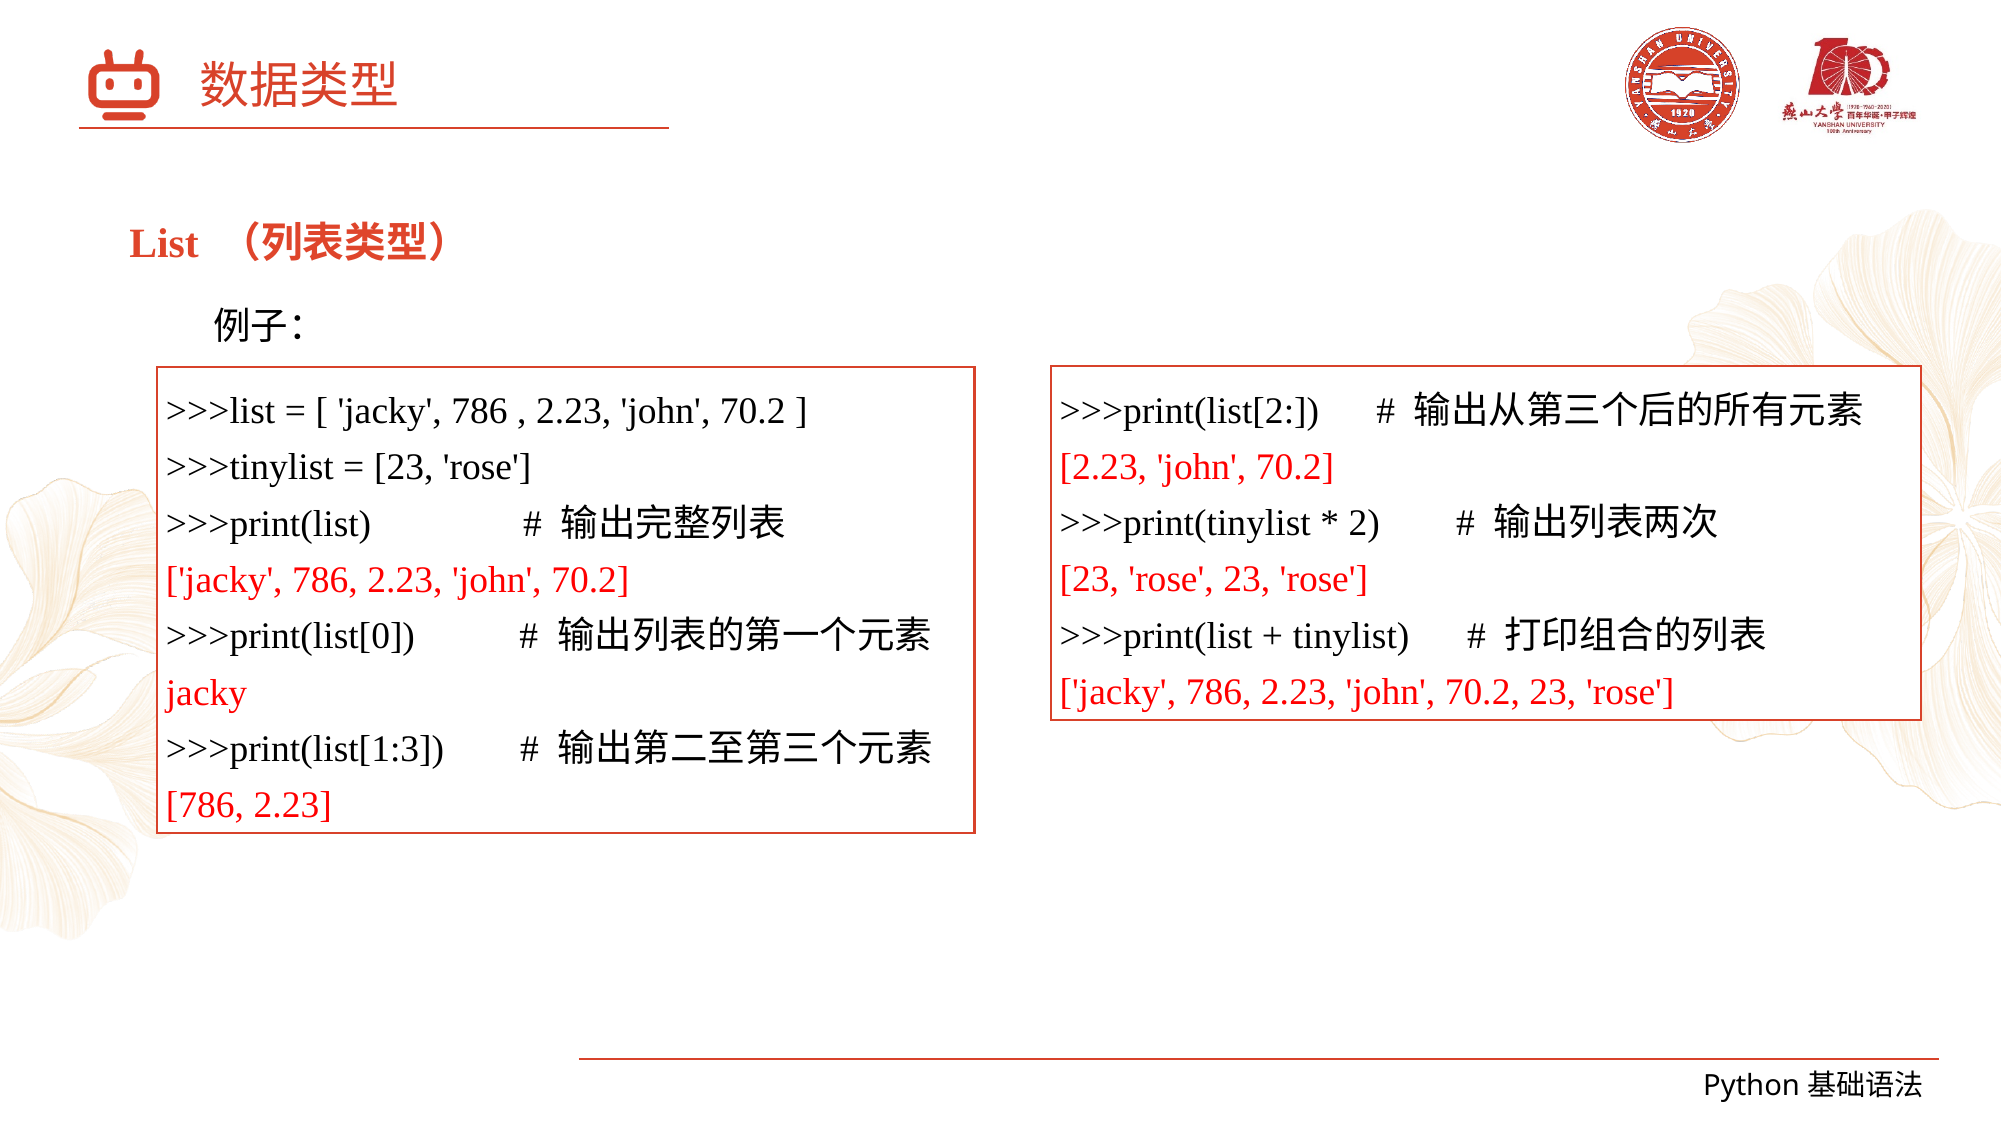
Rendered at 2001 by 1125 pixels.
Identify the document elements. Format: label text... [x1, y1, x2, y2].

text_box List （列表类型） [114, 196, 1529, 274]
text_box 例子： [121, 283, 1529, 355]
picture [78, 39, 169, 127]
picture [1529, 188, 2001, 855]
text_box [578, 1059, 1939, 1110]
text_box >>>print(list[2:]) # 输出从第三个后的所有元素 [2.23, 'john', 70.2] >>>print(tinylist * 2) # 输出列表两次 [23, 'rose', 23, 'rose'] >>>print(list + tinylist) # 打印组合的列表 ['jacky', 786, 2.23, 'john', 70.2, 23, 'rose'] [1050, 365, 1529, 721]
text_box 数据类型 [184, 46, 415, 121]
picture [0, 355, 390, 1012]
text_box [1624, 22, 1939, 147]
text_box >>>list = [ 'jacky', 786 , 2.23, 'john', 70.2 ] >>>tinylist = [23, 'rose'] >>>print(list) # 输出完整列表 ['jacky', 786, 2.23, 'john', 70.2] >>>print(list[0]) # 输出列表的第一个元素 jacky >>>print(list[1:3]) # 输出第二至第三个元素 [786, 2.23] [156, 366, 976, 834]
